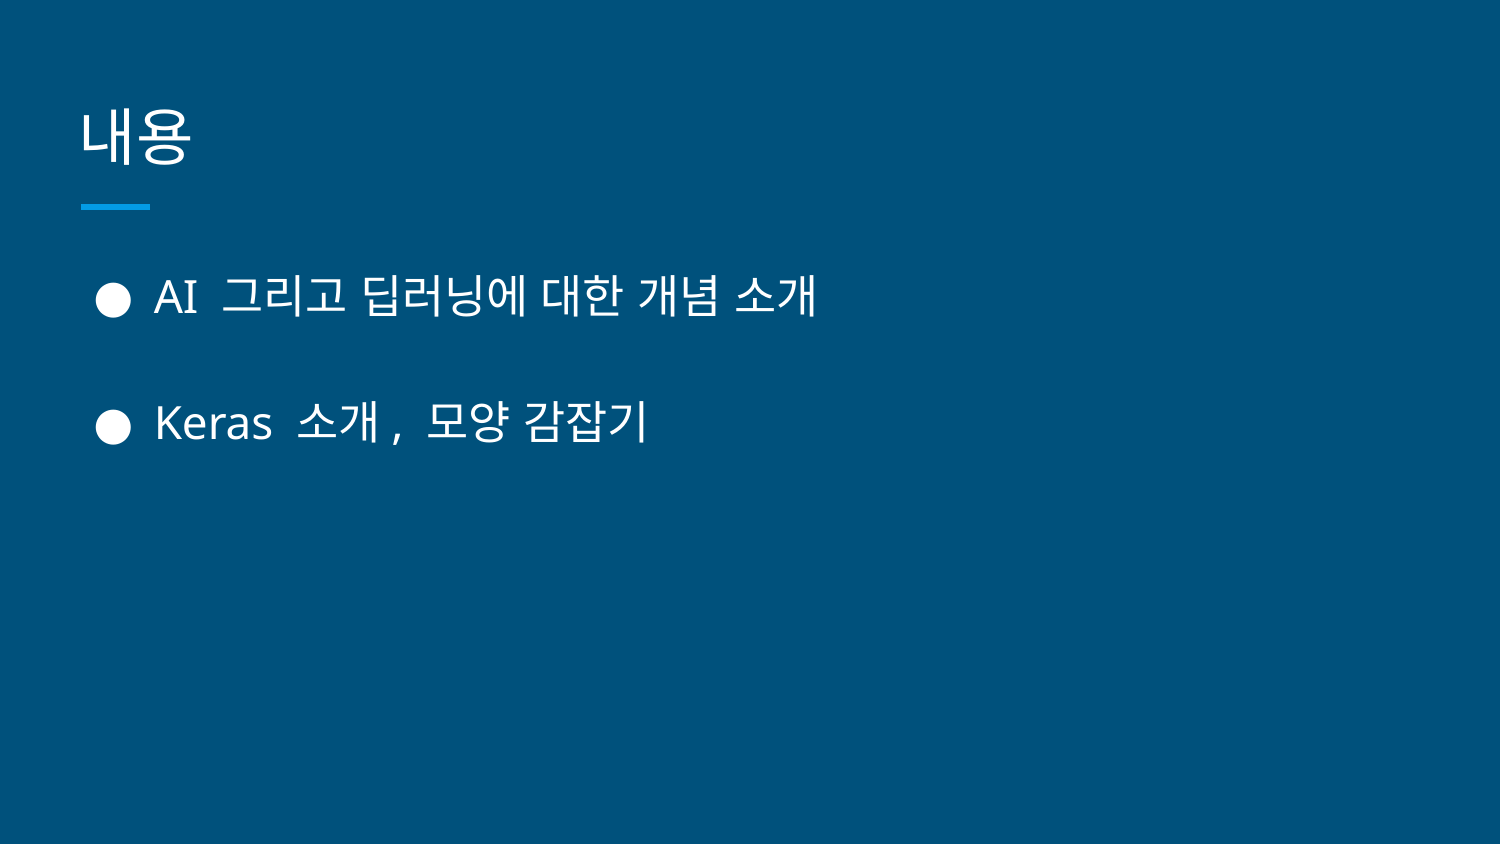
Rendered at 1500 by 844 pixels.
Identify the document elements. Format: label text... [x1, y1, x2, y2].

title 내용 [63, 75, 1437, 188]
list AI 그리고 딥러닝에 대한 개념 소개 Keras 소개, 모양 감잡기 [63, 244, 1437, 750]
